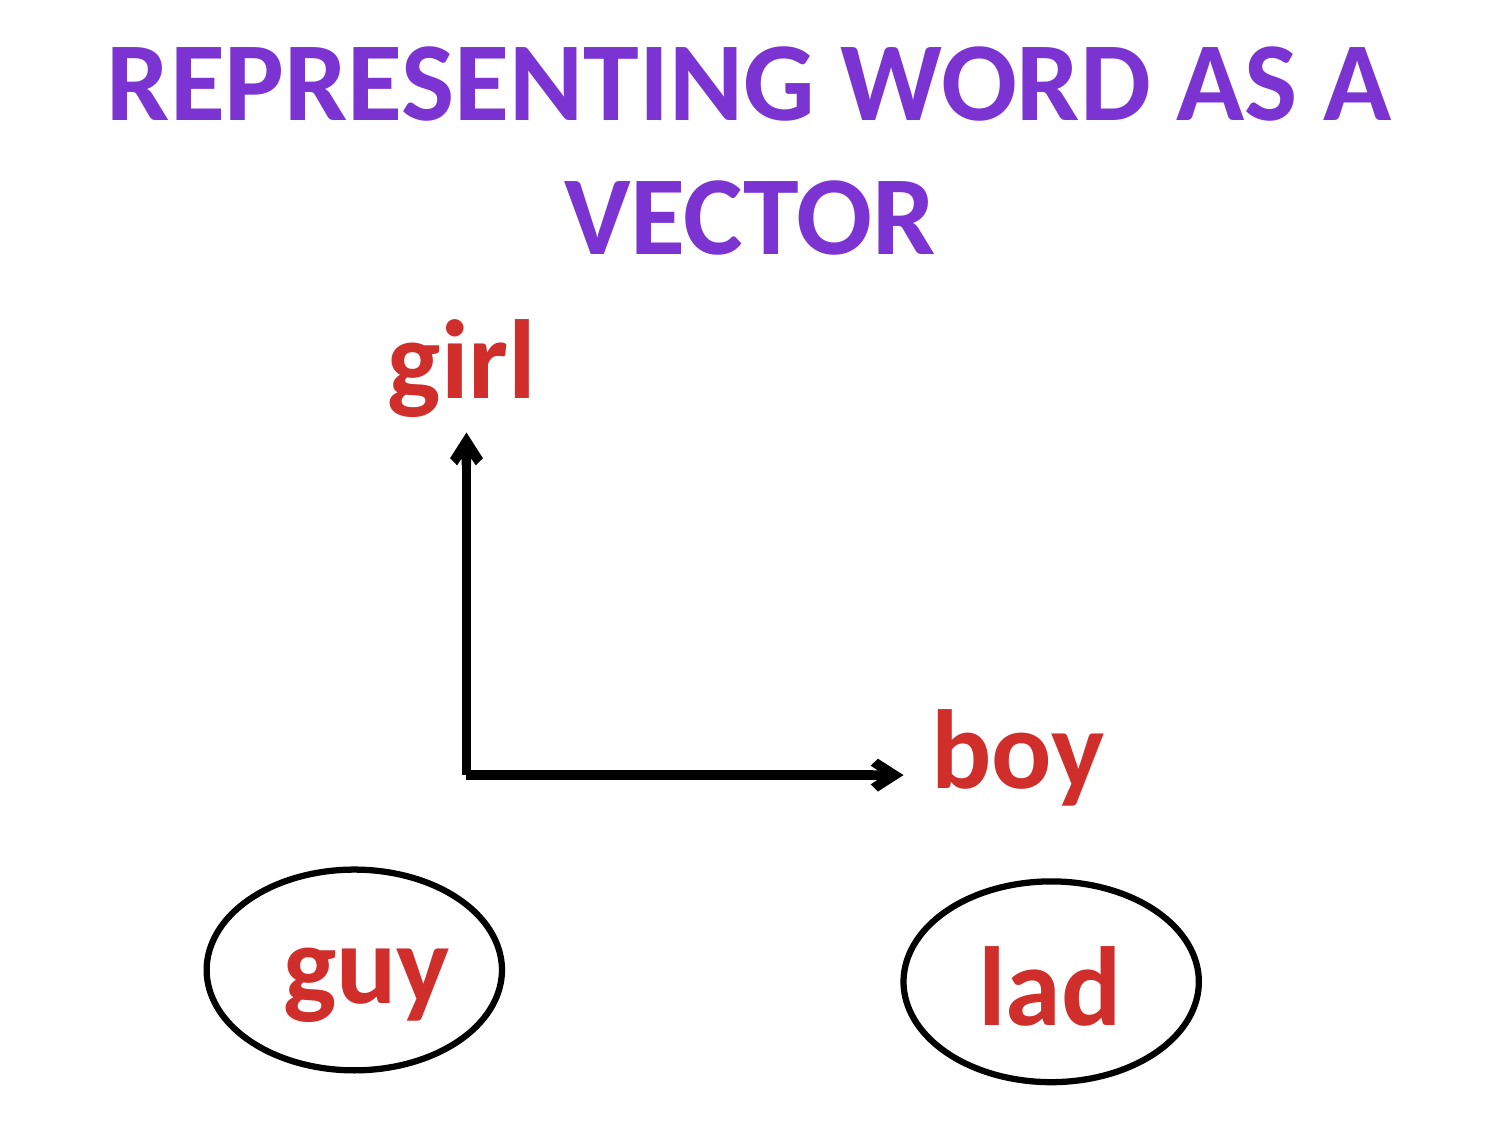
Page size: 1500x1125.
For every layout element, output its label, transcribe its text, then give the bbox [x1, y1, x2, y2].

text_box guy [436, 883, 466, 900]
text_box Representing word as a vector [0, 0, 1500, 285]
text_box [204, 867, 505, 1073]
text_box girl [372, 278, 552, 429]
text_box [901, 879, 1201, 1085]
text_box boy [916, 668, 1120, 819]
